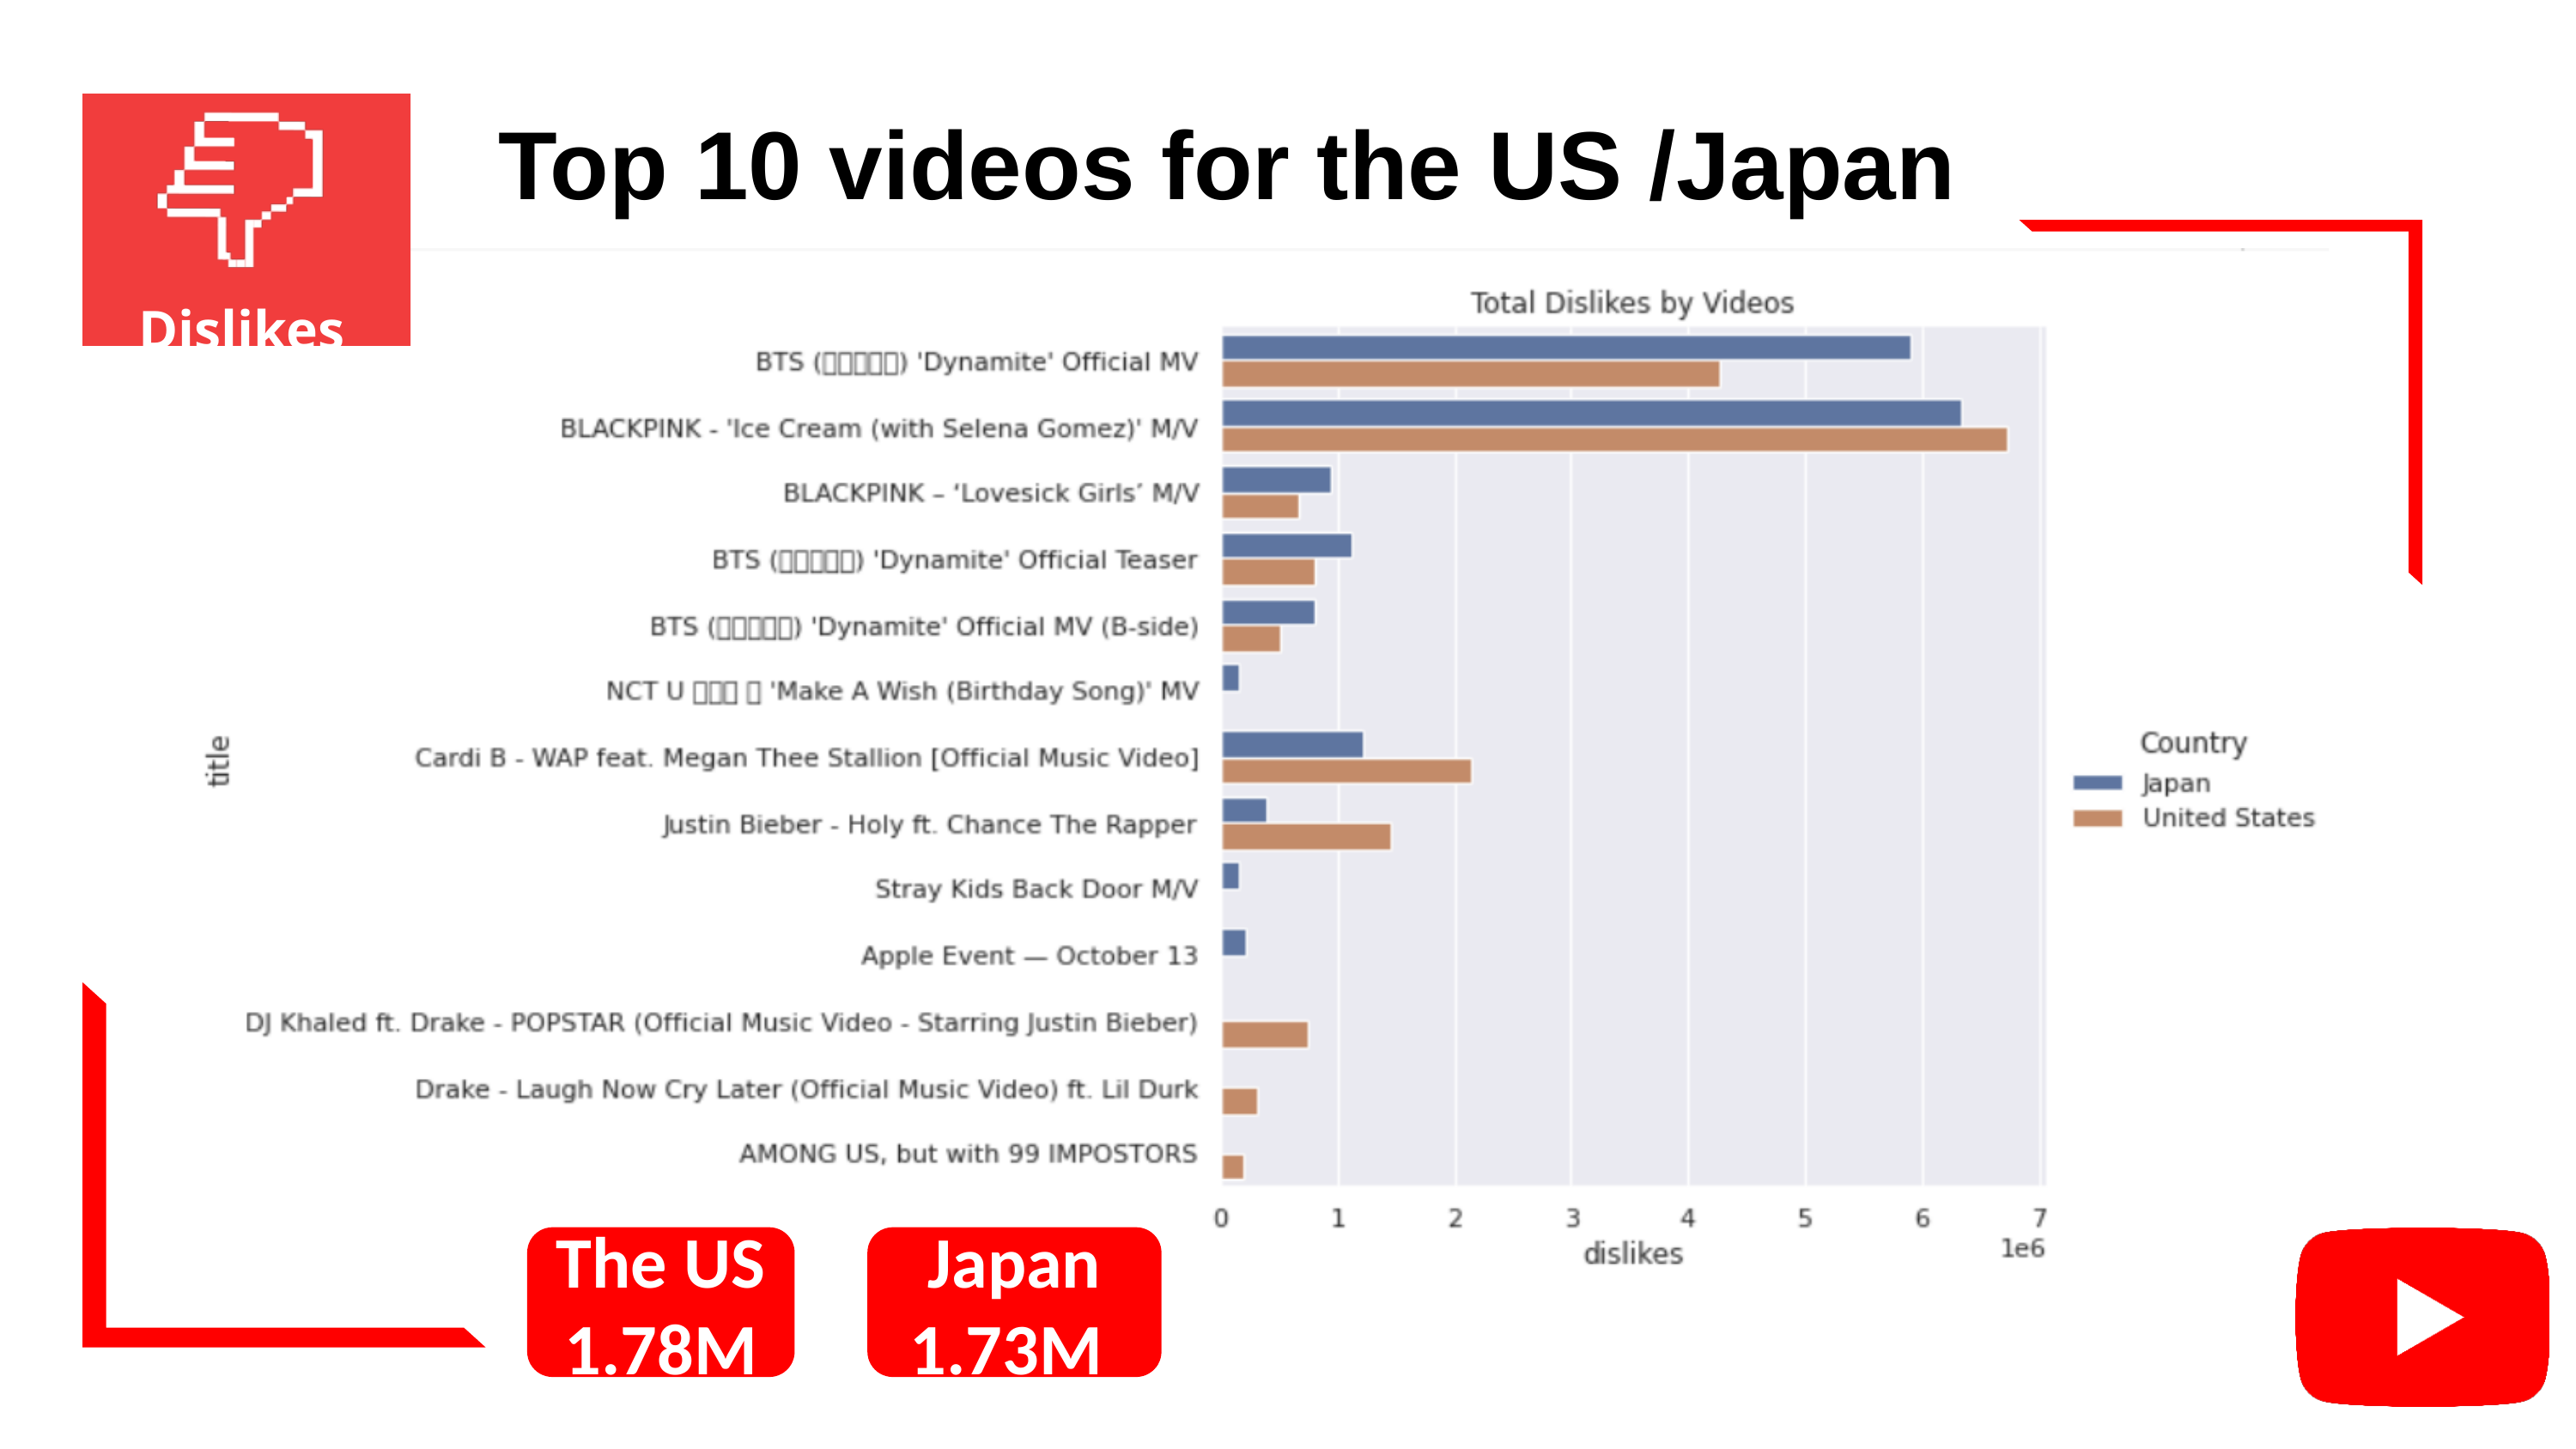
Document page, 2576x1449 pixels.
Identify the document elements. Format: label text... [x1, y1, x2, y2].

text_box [82, 88, 411, 347]
text_box [2148, 220, 2423, 585]
title Top 10 videos for the US /Japan [485, 94, 2148, 244]
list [161, 248, 2330, 1382]
text_box [82, 982, 156, 1348]
picture [2295, 1228, 2549, 1407]
